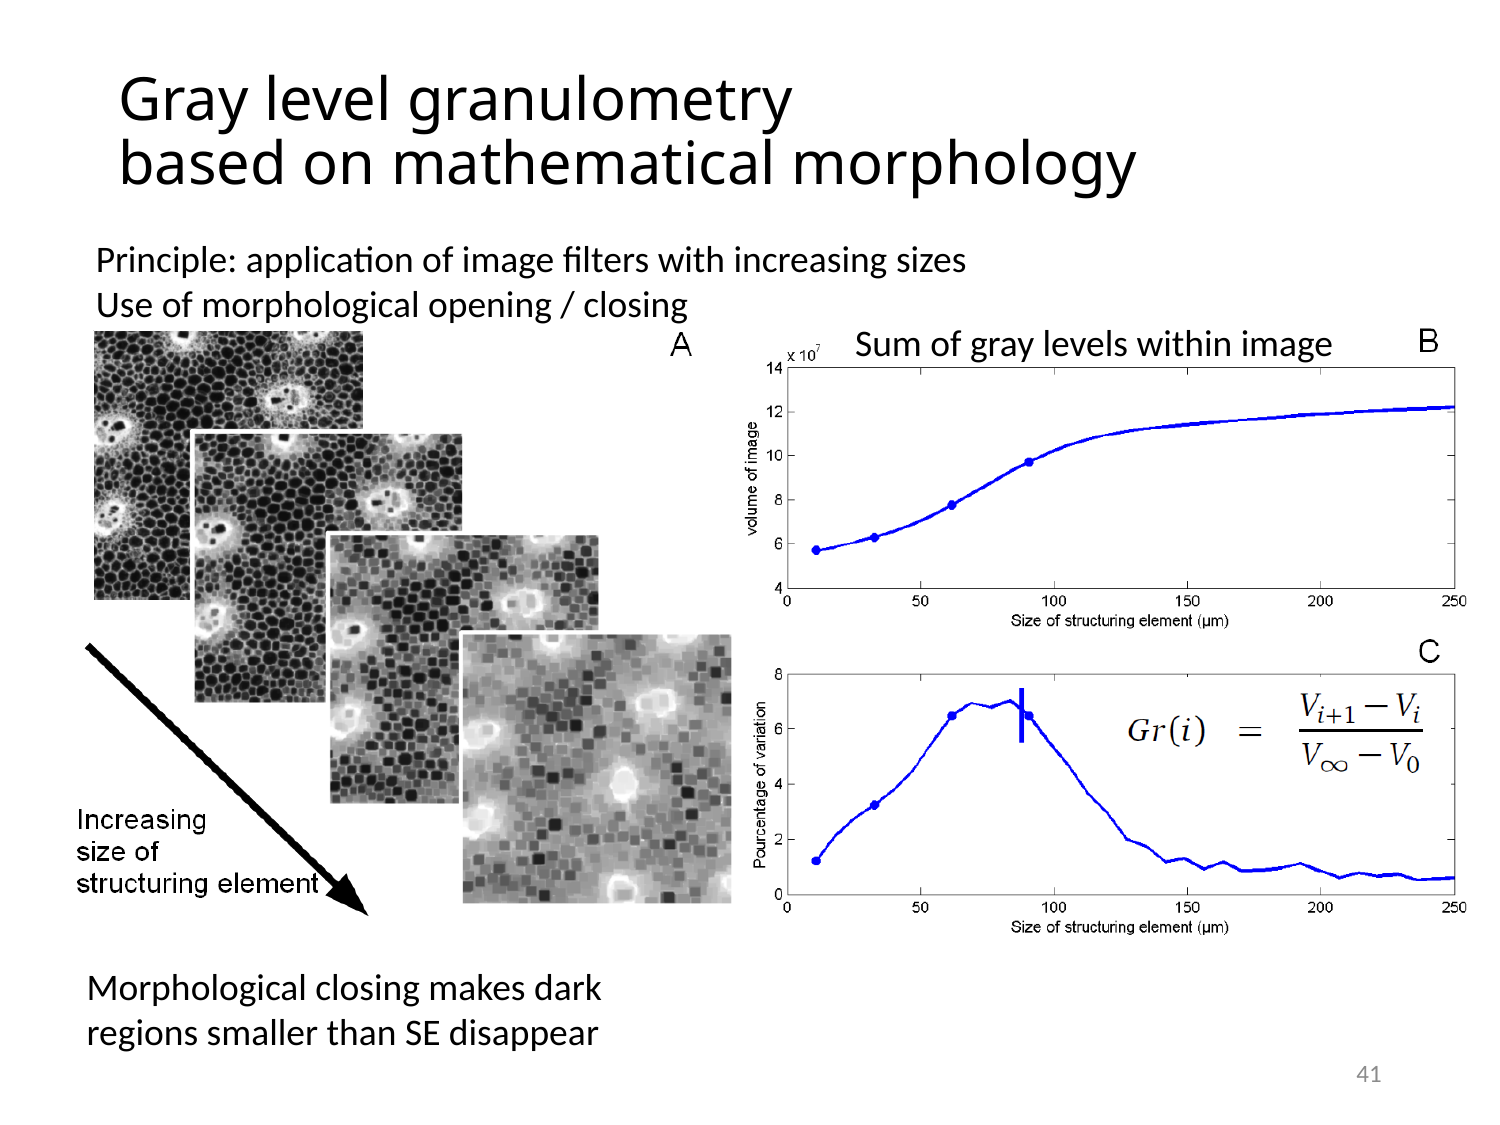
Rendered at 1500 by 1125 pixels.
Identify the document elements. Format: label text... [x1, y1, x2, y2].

title Gray level granulometry based on mathematical morphology [103, 59, 1397, 278]
text_box Morphological closing makes dark regions smaller than SE disappear [71, 972, 683, 1106]
slide_number 41 [1059, 1042, 1397, 1103]
text_box Principle: application of image filters with increasing sizes Use of morphological opening / closing [81, 227, 1203, 298]
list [58, 298, 1473, 972]
picture [1118, 677, 1451, 787]
